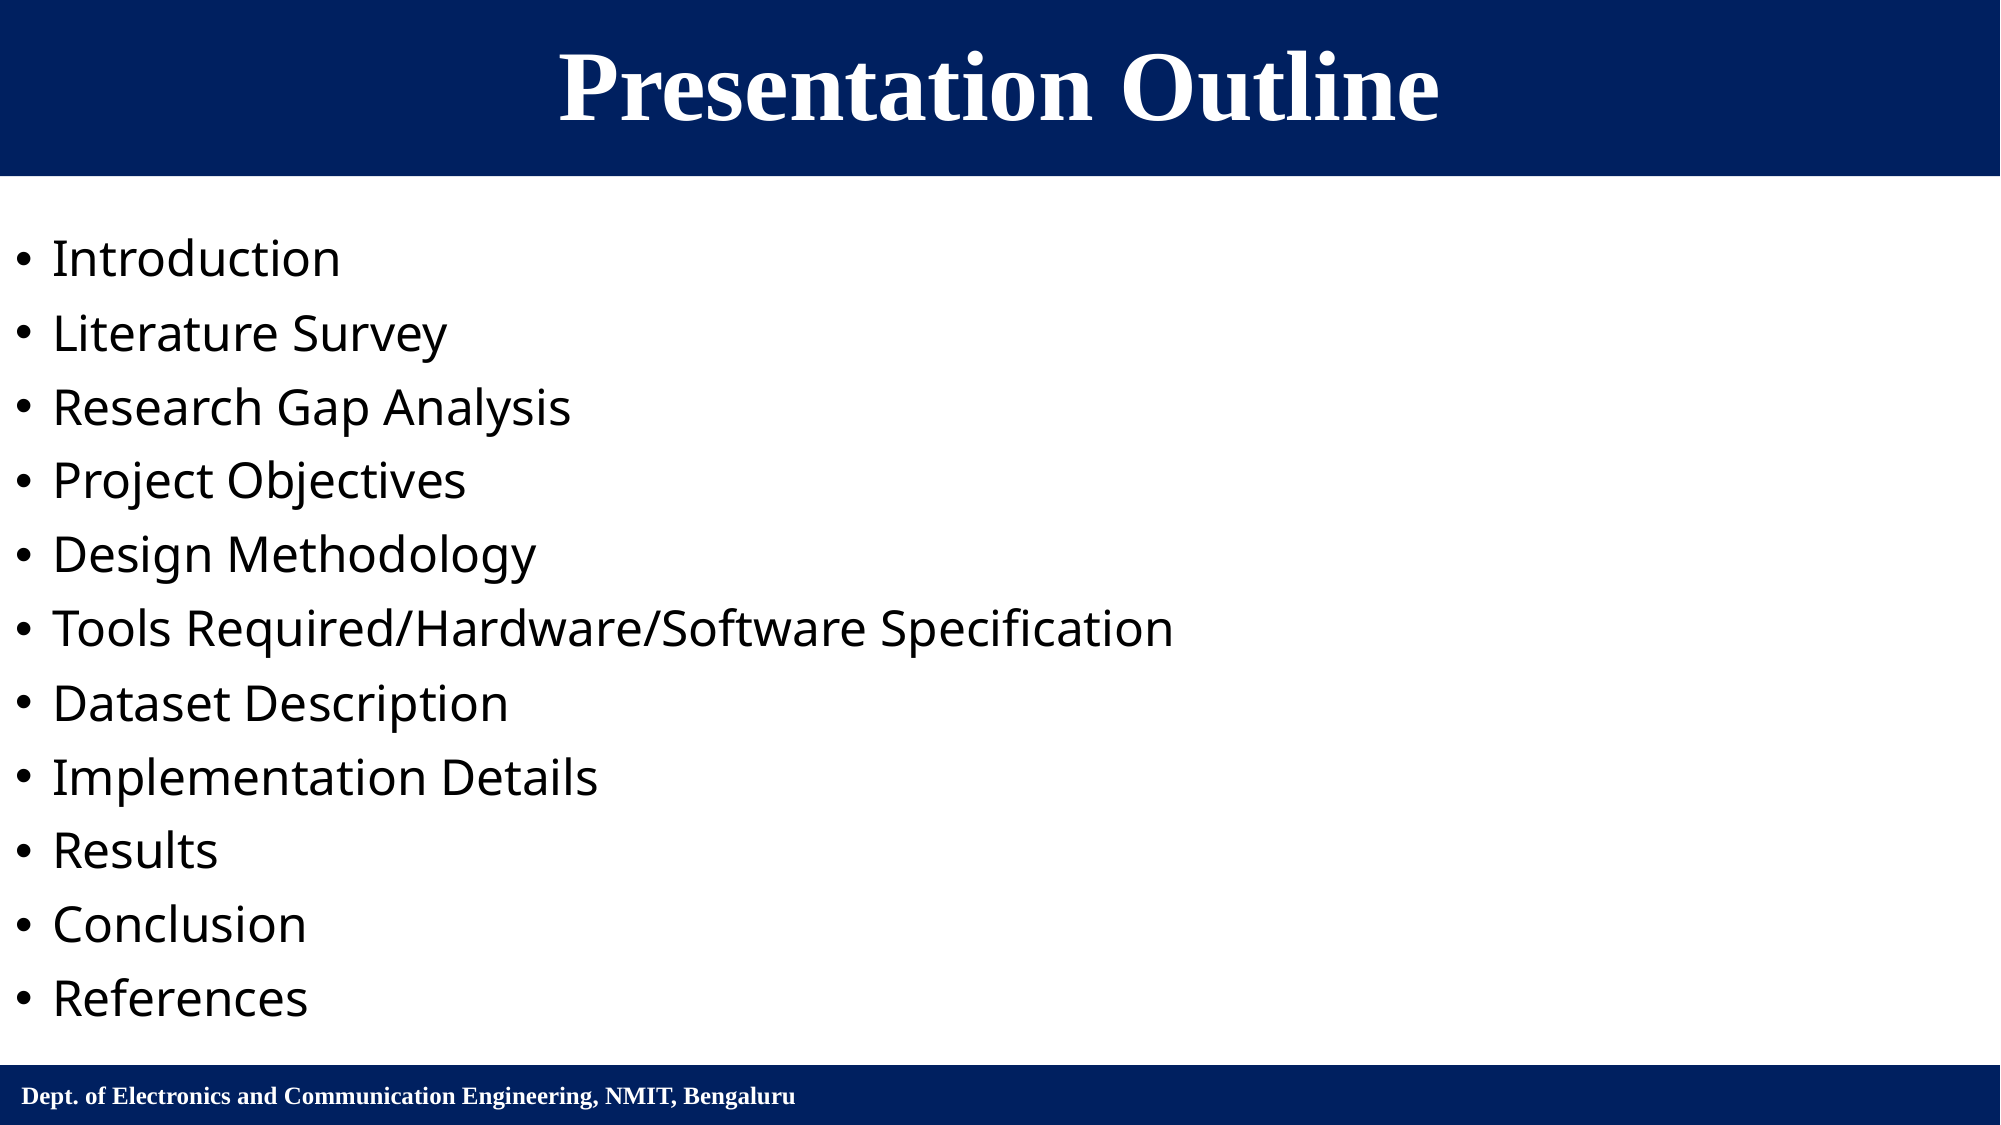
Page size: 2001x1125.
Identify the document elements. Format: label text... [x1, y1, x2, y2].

footer Dept. of Electronics and Communication Engineering, NMIT, Bengaluru [0, 1065, 2000, 1125]
title Presentation Outline [0, 0, 2000, 177]
list Introduction Literature Survey Research Gap Analysis Project Objectives Design Methodology Tools Required/Hardware/Software Specification Dataset Description Implementation Details Results Conclusion References [0, 226, 2000, 1044]
